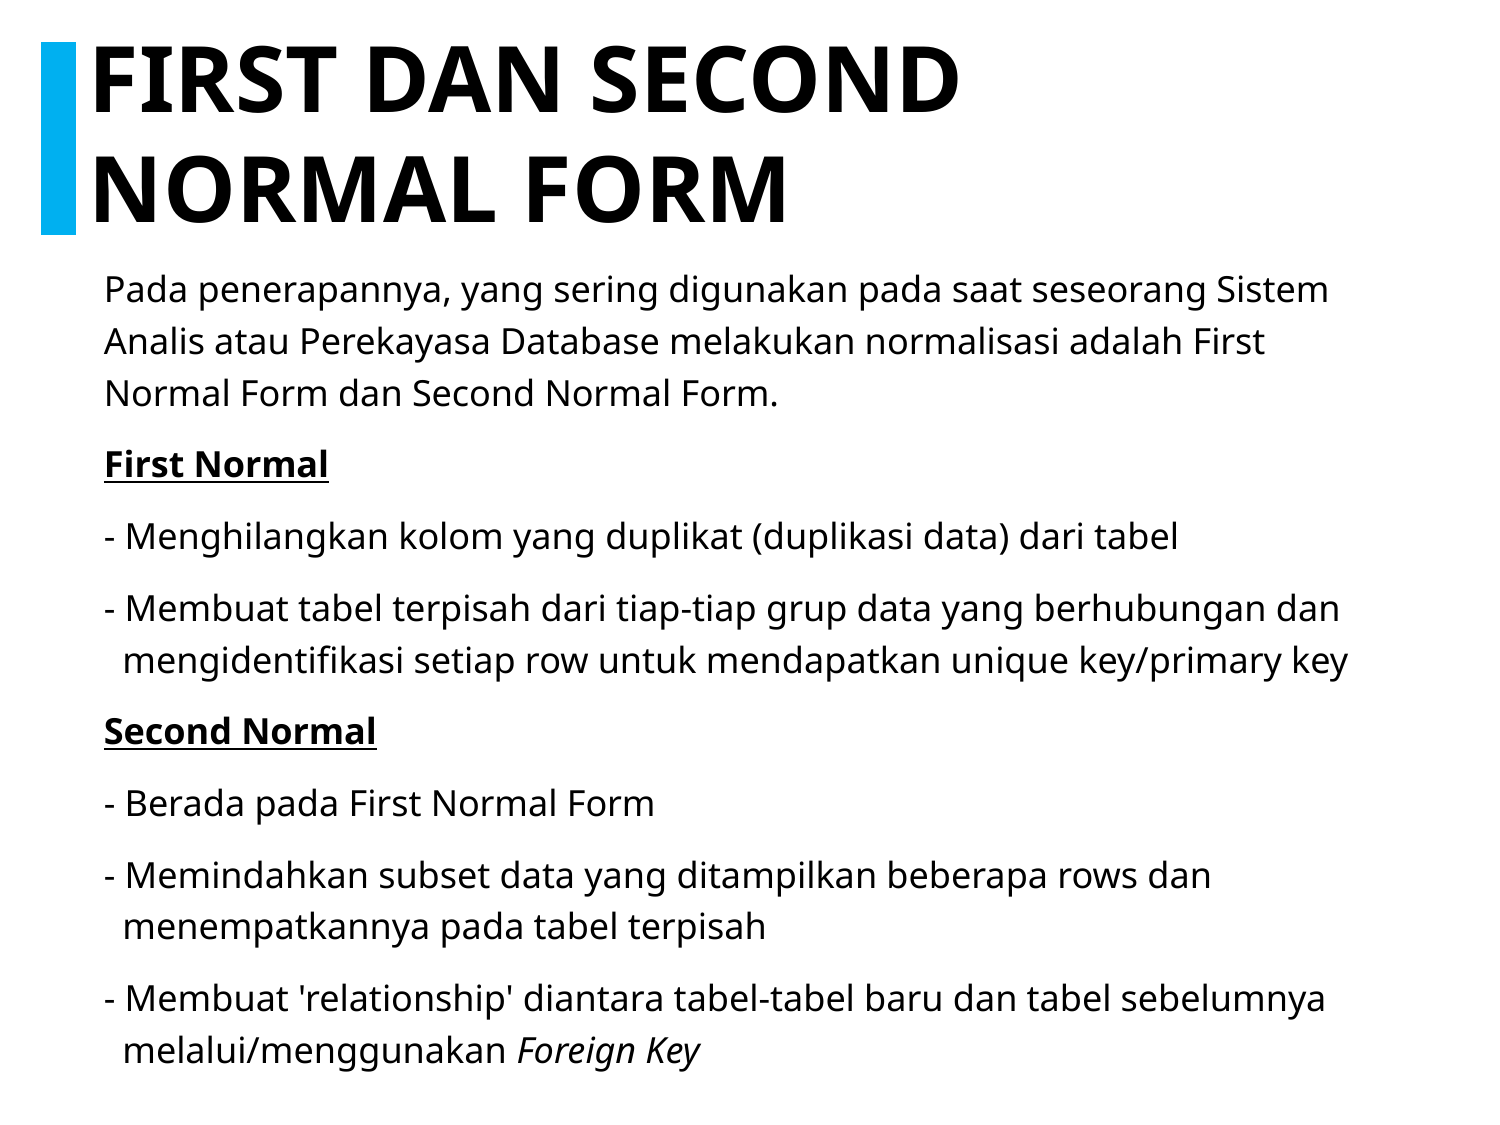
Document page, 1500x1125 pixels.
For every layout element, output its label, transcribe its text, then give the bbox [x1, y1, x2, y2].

list Pada penerapannya, yang sering digunakan pada saat seseorang Sistem Analis atau Perekayasa Database melakukan normalisasi adalah First Normal Form dan Second Normal Form. First Normal - Menghilangkan kolom yang duplikat (duplikasi data) dari tabel - Membuat tabel terpisah dari tiap-tiap grup data yang berhubungan dan mengidentifikasi setiap row untuk mendapatkan unique key/primary key Second Normal - Berada pada First Normal Form - Memindahkan subset data yang ditampilkan beberapa rows dan menempatkannya pada tabel terpisah - Membuat 'relationship' diantara tabel-tabel baru dan tabel sebelumnya melalui/menggunakan Foreign Key [88, 250, 1413, 1089]
text_box FIRST DAN SECOND NORMAL FORM [88, 49, 1327, 213]
